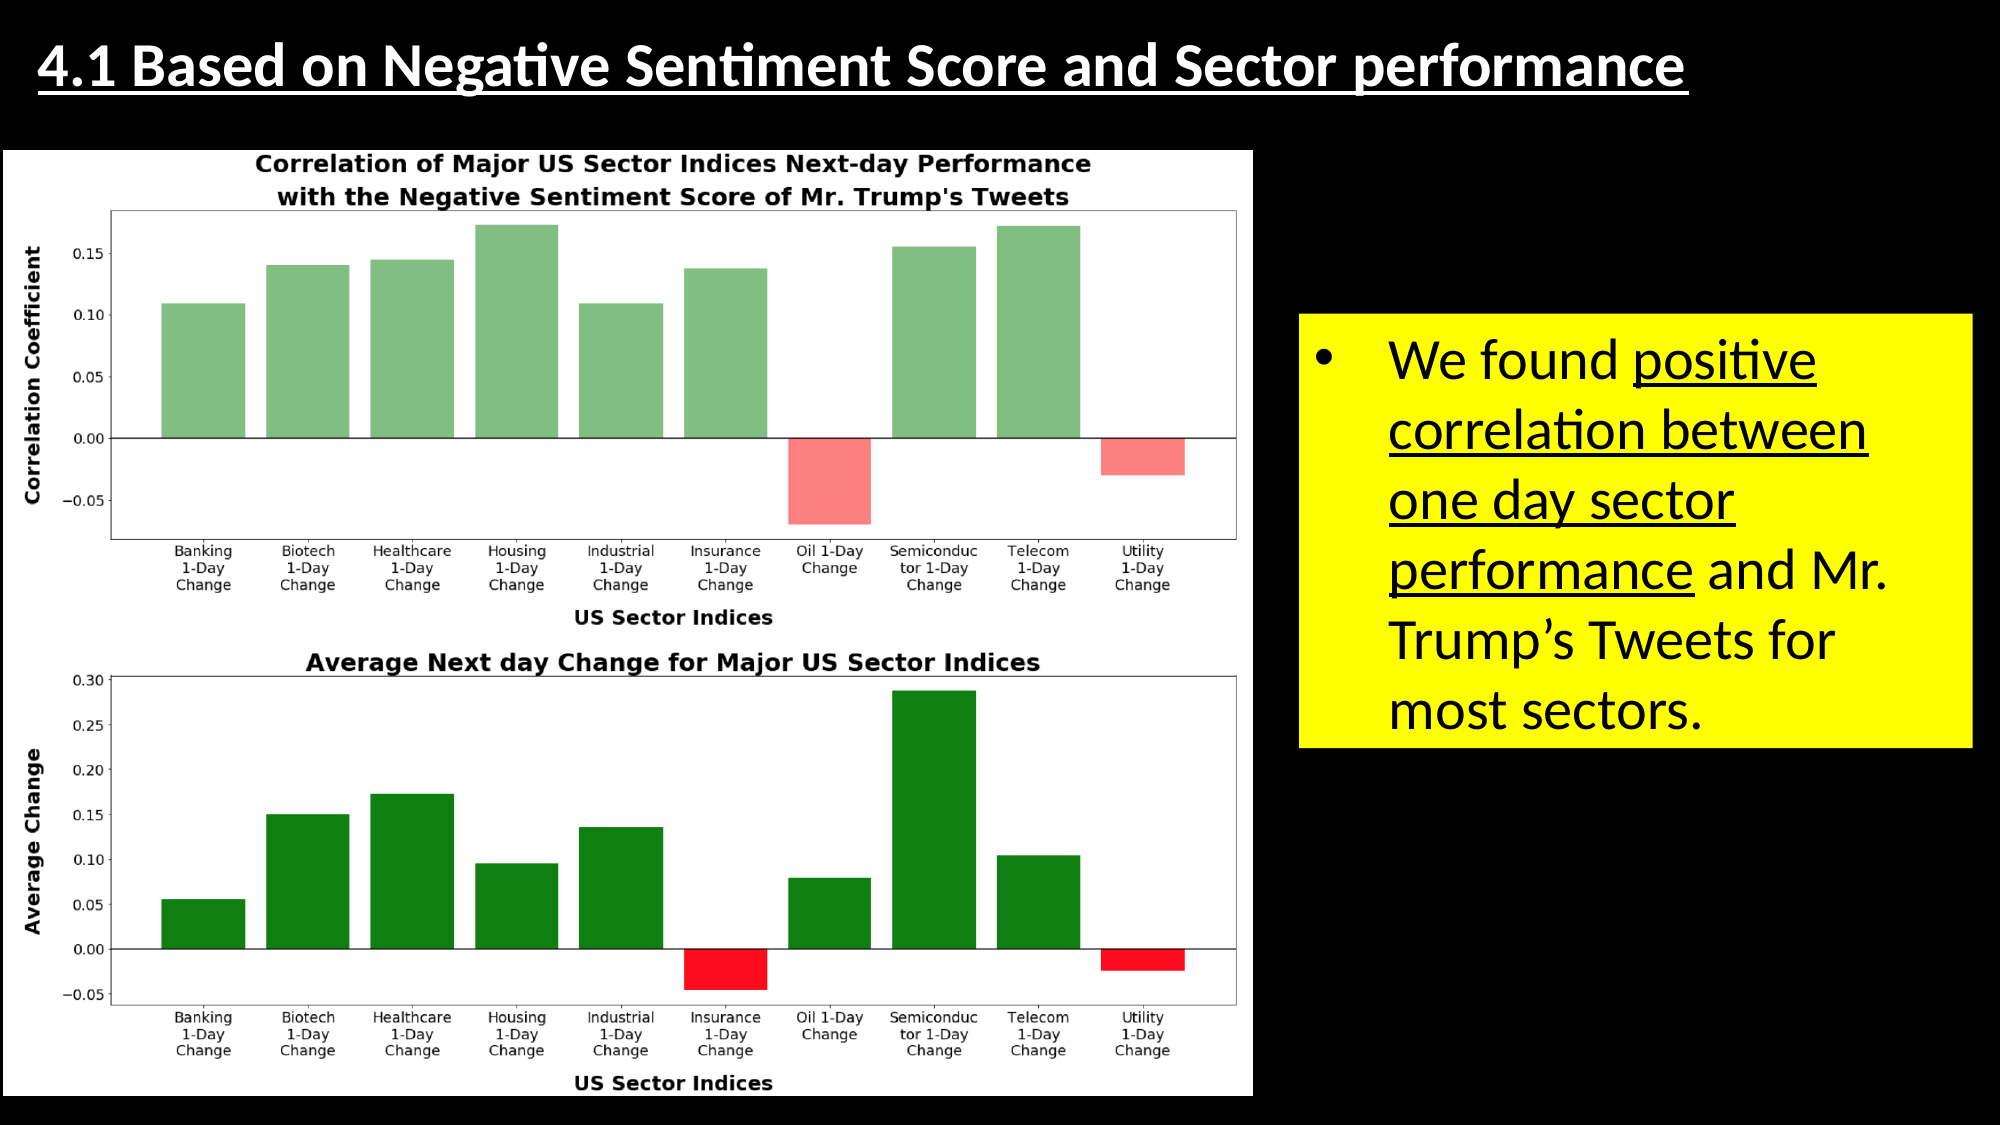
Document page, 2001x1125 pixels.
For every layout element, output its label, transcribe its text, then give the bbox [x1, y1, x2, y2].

text_box We found positive correlation between one day sector performance and Mr. Trump’s Tweets for most sectors. [1299, 313, 1973, 749]
picture [3, 150, 1254, 1097]
text_box 4.1 Based on Negative Sentiment Score and Sector performance [22, 17, 1975, 107]
